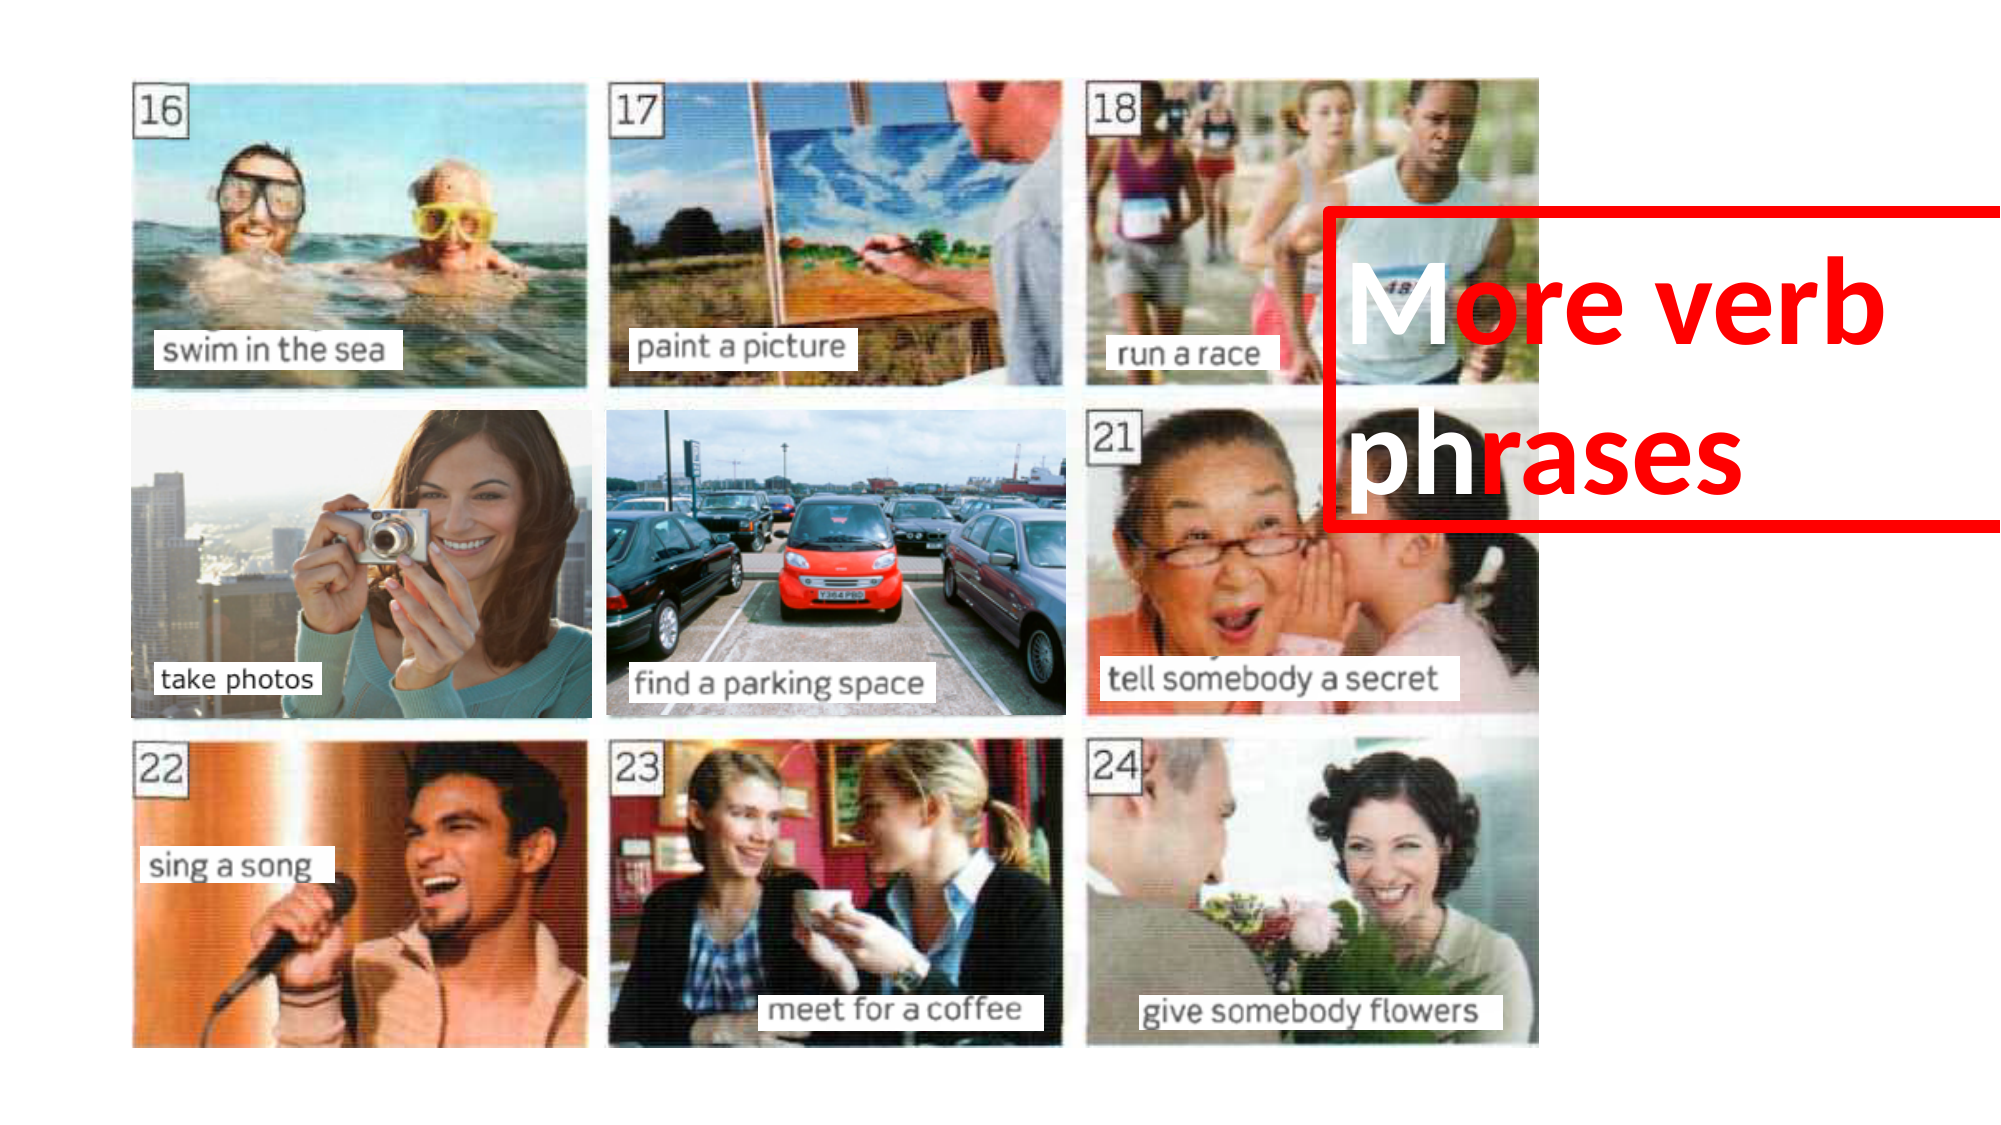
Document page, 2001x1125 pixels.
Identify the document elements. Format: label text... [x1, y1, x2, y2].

text_box More verb phrases [1543, 211, 2000, 527]
picture [131, 77, 1539, 1048]
